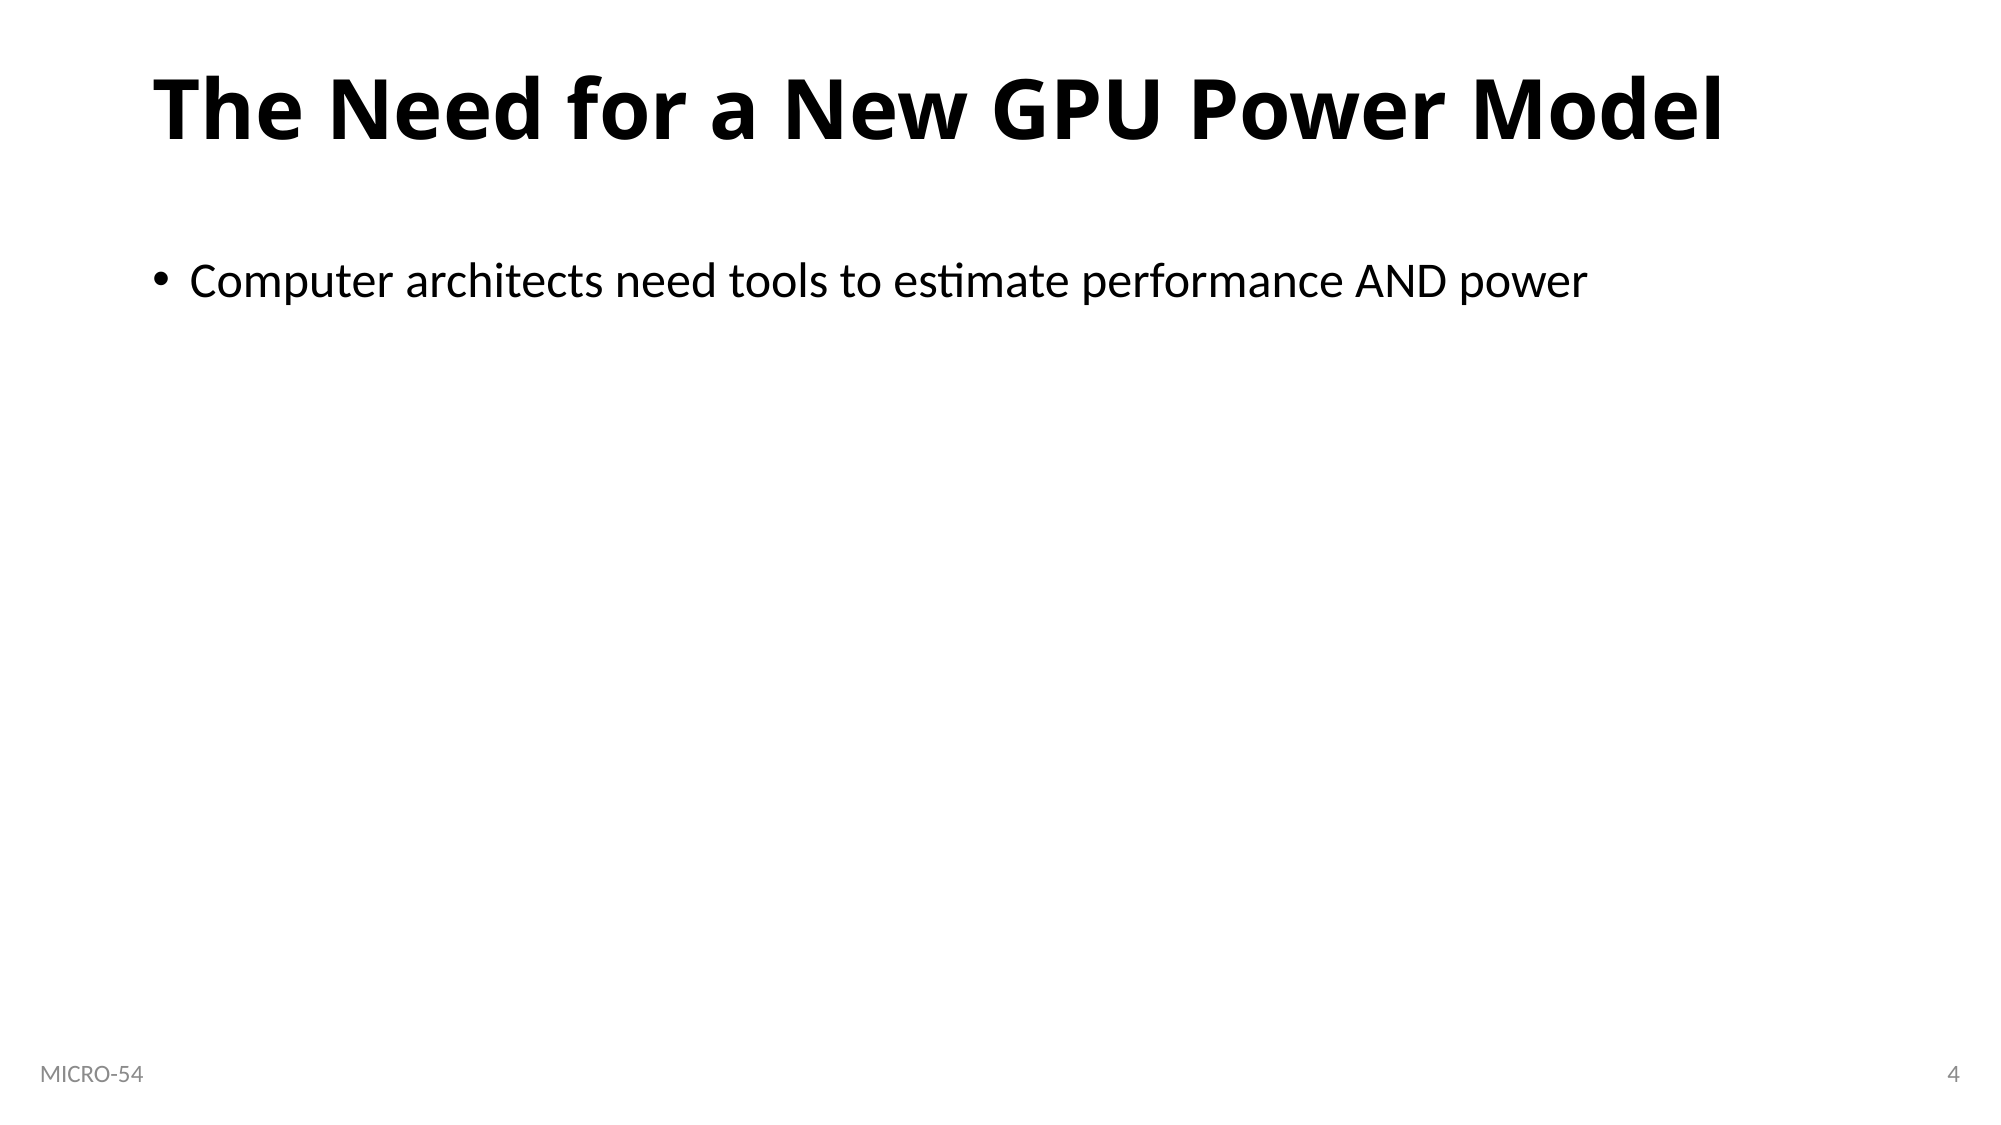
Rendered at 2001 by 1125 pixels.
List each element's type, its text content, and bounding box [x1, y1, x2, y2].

text_box MICRO-54 [24, 1042, 183, 1103]
slide_number 4 [1911, 1042, 1975, 1103]
list Computer architects need tools to estimate performance AND power [137, 246, 1769, 996]
title The Need for a New GPU Power Model [137, 59, 1863, 278]
